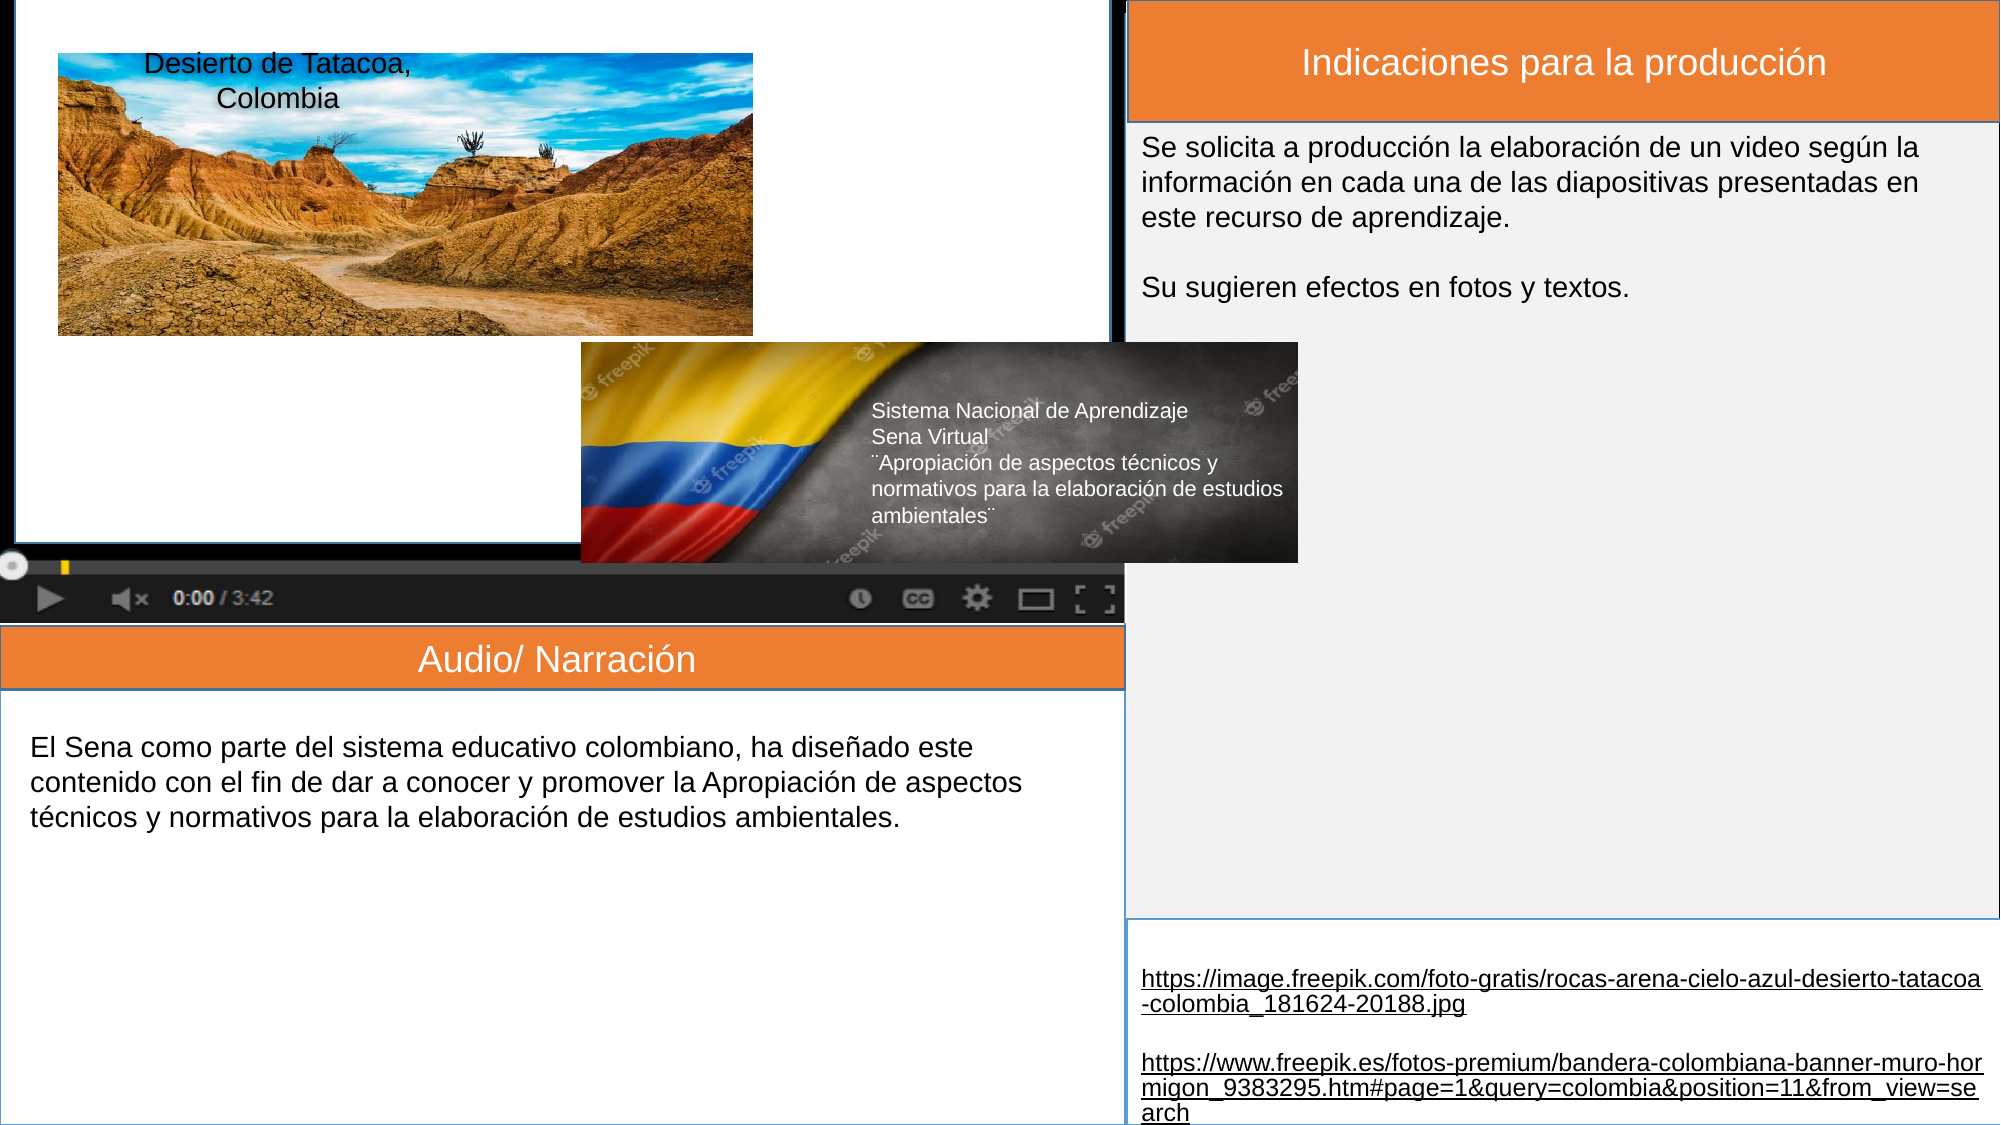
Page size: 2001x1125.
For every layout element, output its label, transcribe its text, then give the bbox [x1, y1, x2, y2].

text_box Indicaciones para la producción [1131, 0, 2000, 122]
text_box https://image.freepik.com/foto-gratis/rocas-arena-cielo-azul-desierto-tatacoa-colombia_181624-20188.jpg https://www.freepik.es/fotos-premium/bandera-colombiana-banner-muro-hormigon_9383295.htm#page=1&query=colombia&position=11&from_view=search [1126, 918, 2000, 1125]
text_box [1125, 122, 2000, 1125]
text_box Se solicita a producción la elaboración de un video según la información en cada una de las diapositivas presentadas en este recurso de aprendizaje. Su sugieren efectos en fotos y textos. [1131, 122, 1999, 616]
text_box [580, 342, 1344, 563]
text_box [58, 36, 753, 336]
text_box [0, 0, 1127, 623]
text_box El Sena como parte del sistema educativo colombiano, ha diseñado este contenido con el fin de dar a conocer y promover la Apropiación de aspectos técnicos y normativos para la elaboración de estudios ambientales. [15, 721, 1075, 903]
text_box Audio/ Narración [0, 631, 1125, 690]
text_box [0, 690, 1125, 1125]
